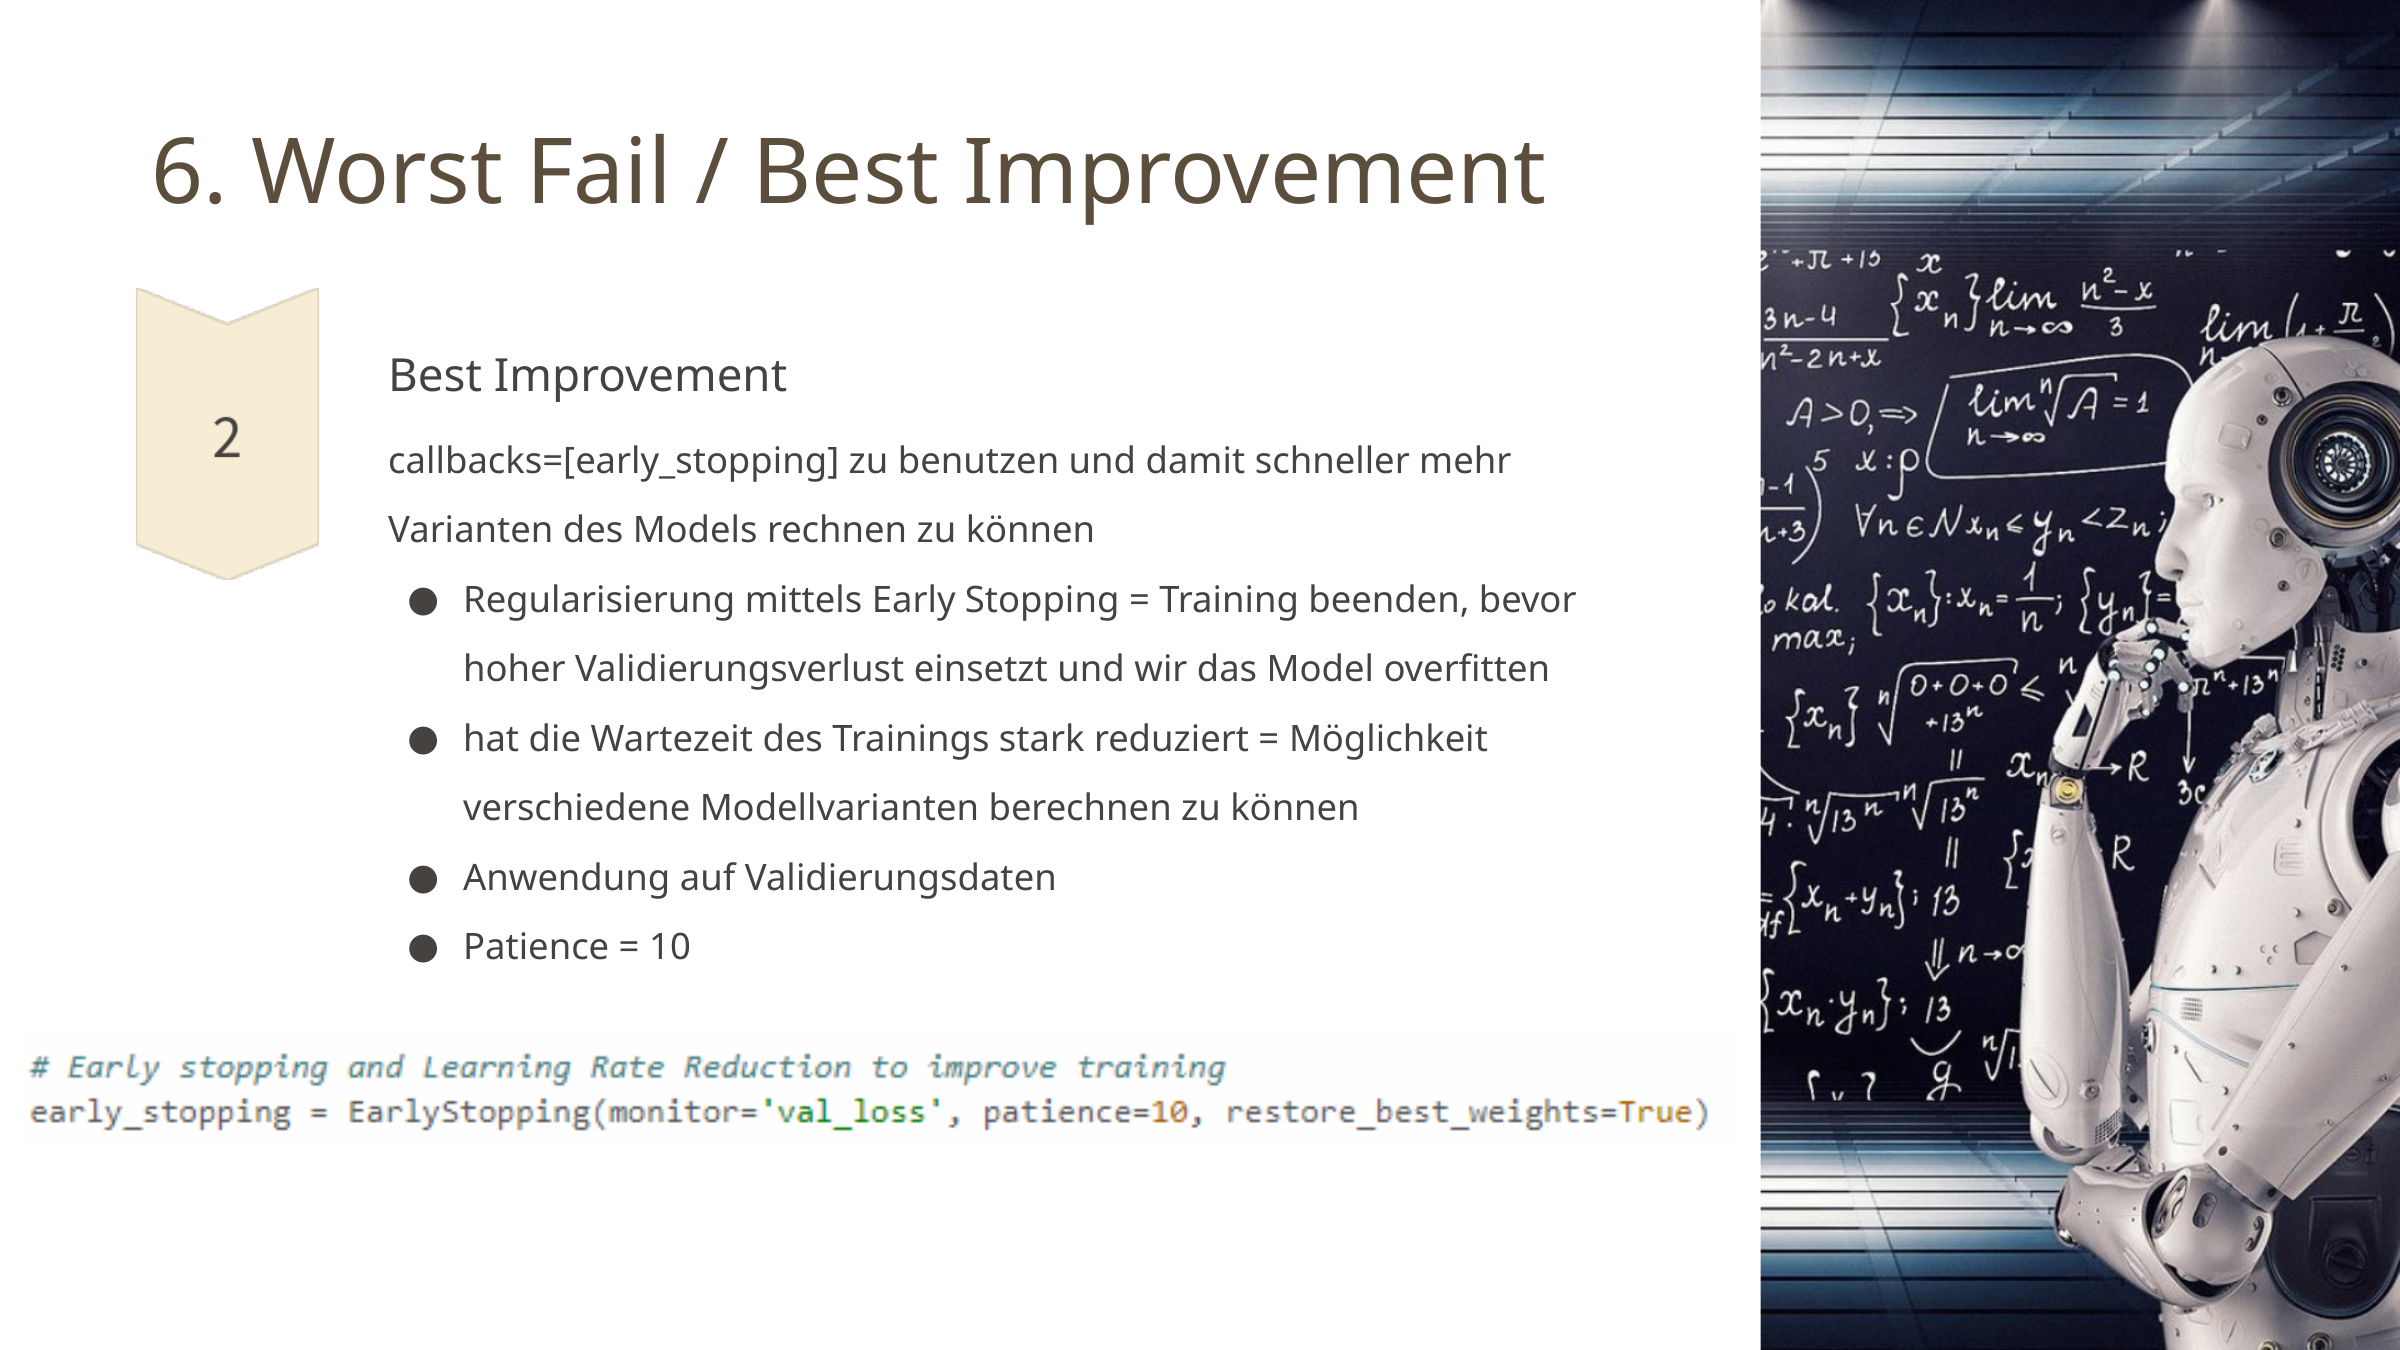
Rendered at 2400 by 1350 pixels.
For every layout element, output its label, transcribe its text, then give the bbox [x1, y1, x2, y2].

picture [1760, 0, 2400, 1350]
text_box callbacks=[early_stopping] zu benutzen und damit schneller mehr Varianten des Models rechnen zu können Regularisierung mittels Early Stopping = Training beenden, bevor hoher Validierungsverlust einsetzt und wir das Model overfitten hat die Wartezeit des Trainings stark reduziert = Möglichkeit verschiedene Modellvarianten berechnen zu können Anwendung auf Validierungsdaten Patience = 10 [373, 403, 1663, 941]
text_box Best Improvement [373, 324, 961, 382]
picture [136, 288, 319, 581]
text_box 6. Worst Fail / Best Improvement [136, 77, 1734, 306]
picture [24, 1031, 1734, 1145]
